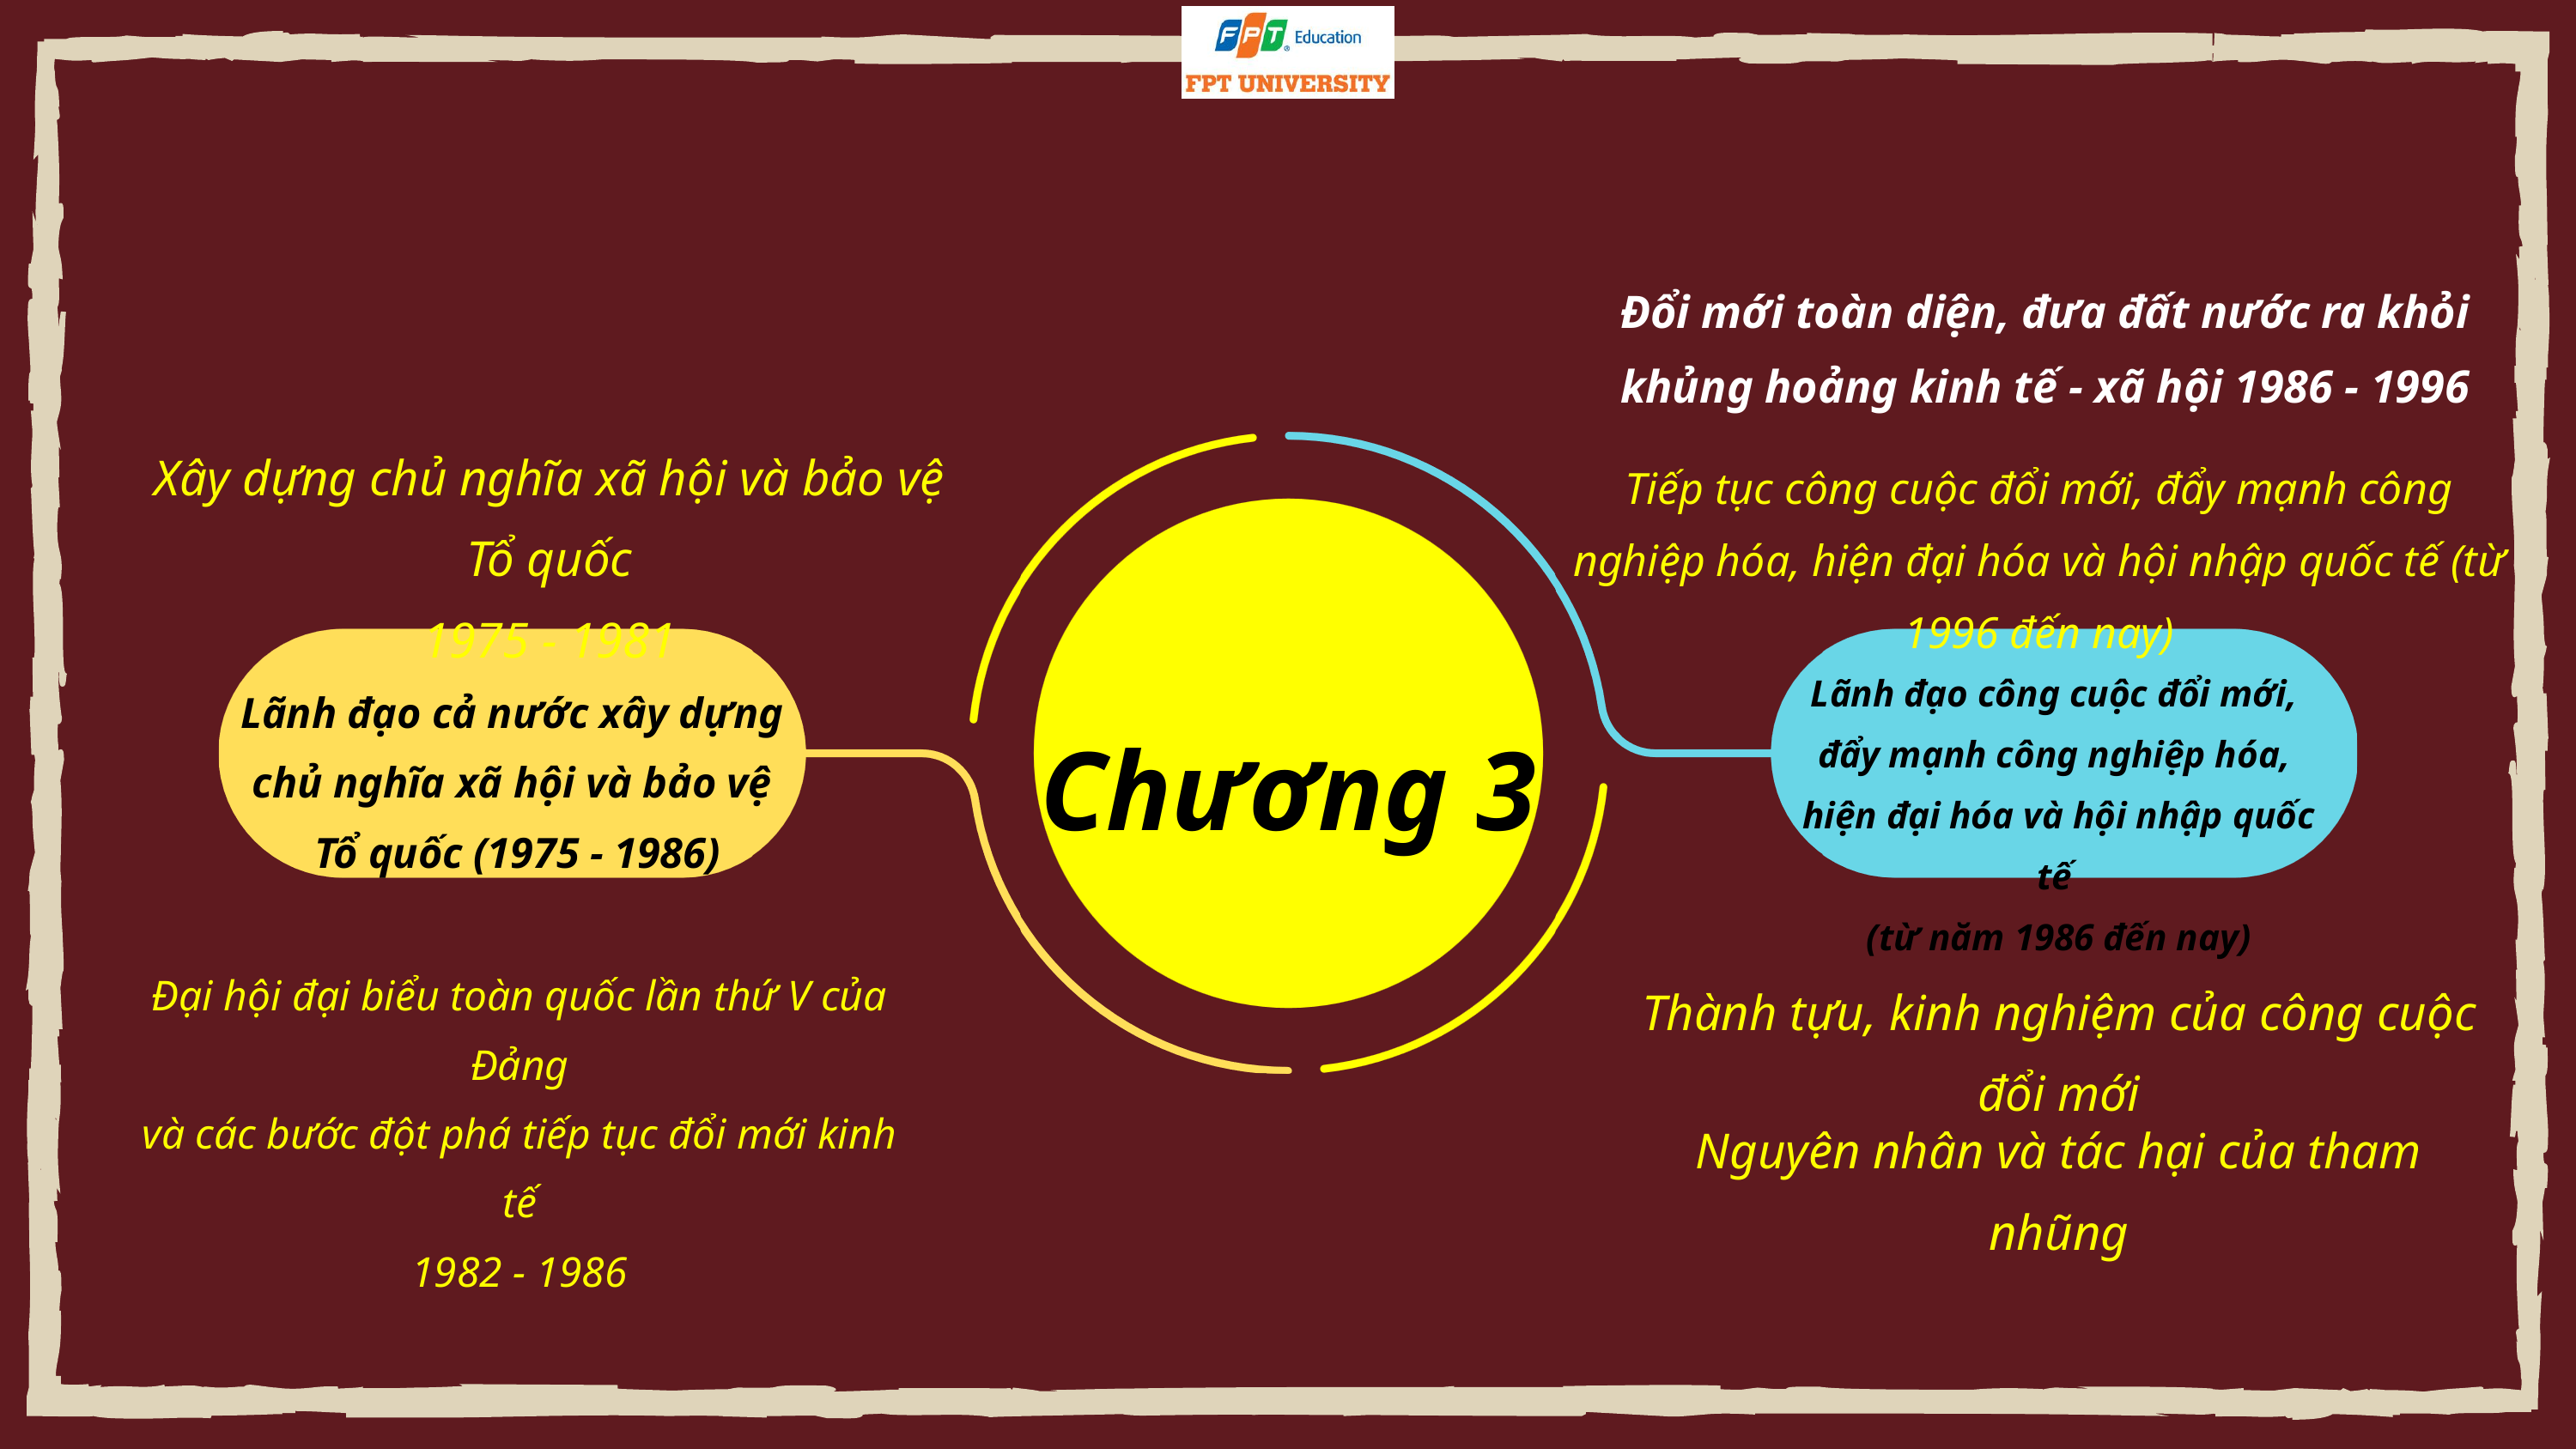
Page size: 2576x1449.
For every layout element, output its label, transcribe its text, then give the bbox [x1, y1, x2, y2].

text_box [218, 658, 2358, 1074]
text_box Đổi mới toàn diện, đưa đất nước ra khỏi khủng hoảng kinh tế - xã hội 1986 - 1996 [1619, 262, 2471, 413]
text_box [26, 28, 2550, 1420]
text_box Lãnh đạo công cuộc đổi mới, đẩy mạnh công nghiệp hóa, hiện đại hóa và hội nhập quốc tế (từ năm 1986 đến nay) [1785, 658, 2333, 958]
text_box Lãnh đạo cả nước xây dựng chủ nghĩa xã hội và bảo vệ Tổ quốc (1975 - 1986) [223, 668, 800, 876]
text_box Tiếp tục công cuộc đổi mới, đẩy mạnh công nghiệp hóa, hiện đại hóa và hội nhập quốc tế (từ 1996 đến nay) [1571, 440, 2508, 658]
text_box [1182, 6, 1394, 99]
text_box [800, 432, 2358, 670]
text_box Thành tựu, kinh nghiệm của công cuộc đổi mới [1619, 959, 2499, 1122]
text_box Nguyên nhân và tác hại của tham nhũng [1672, 1097, 2445, 1260]
text_box Xây dựng chủ nghĩa xã hội và bảo vệ Tổ quốc 1975 - 1981 [125, 424, 973, 668]
text_box Chương 3 [800, 670, 1785, 852]
text_box Đại hội đại biểu toàn quốc lần thứ V của Đảng và các bước đột phá tiếp tục đổi mới kinh tế 1982 - 1986 [136, 949, 904, 1295]
